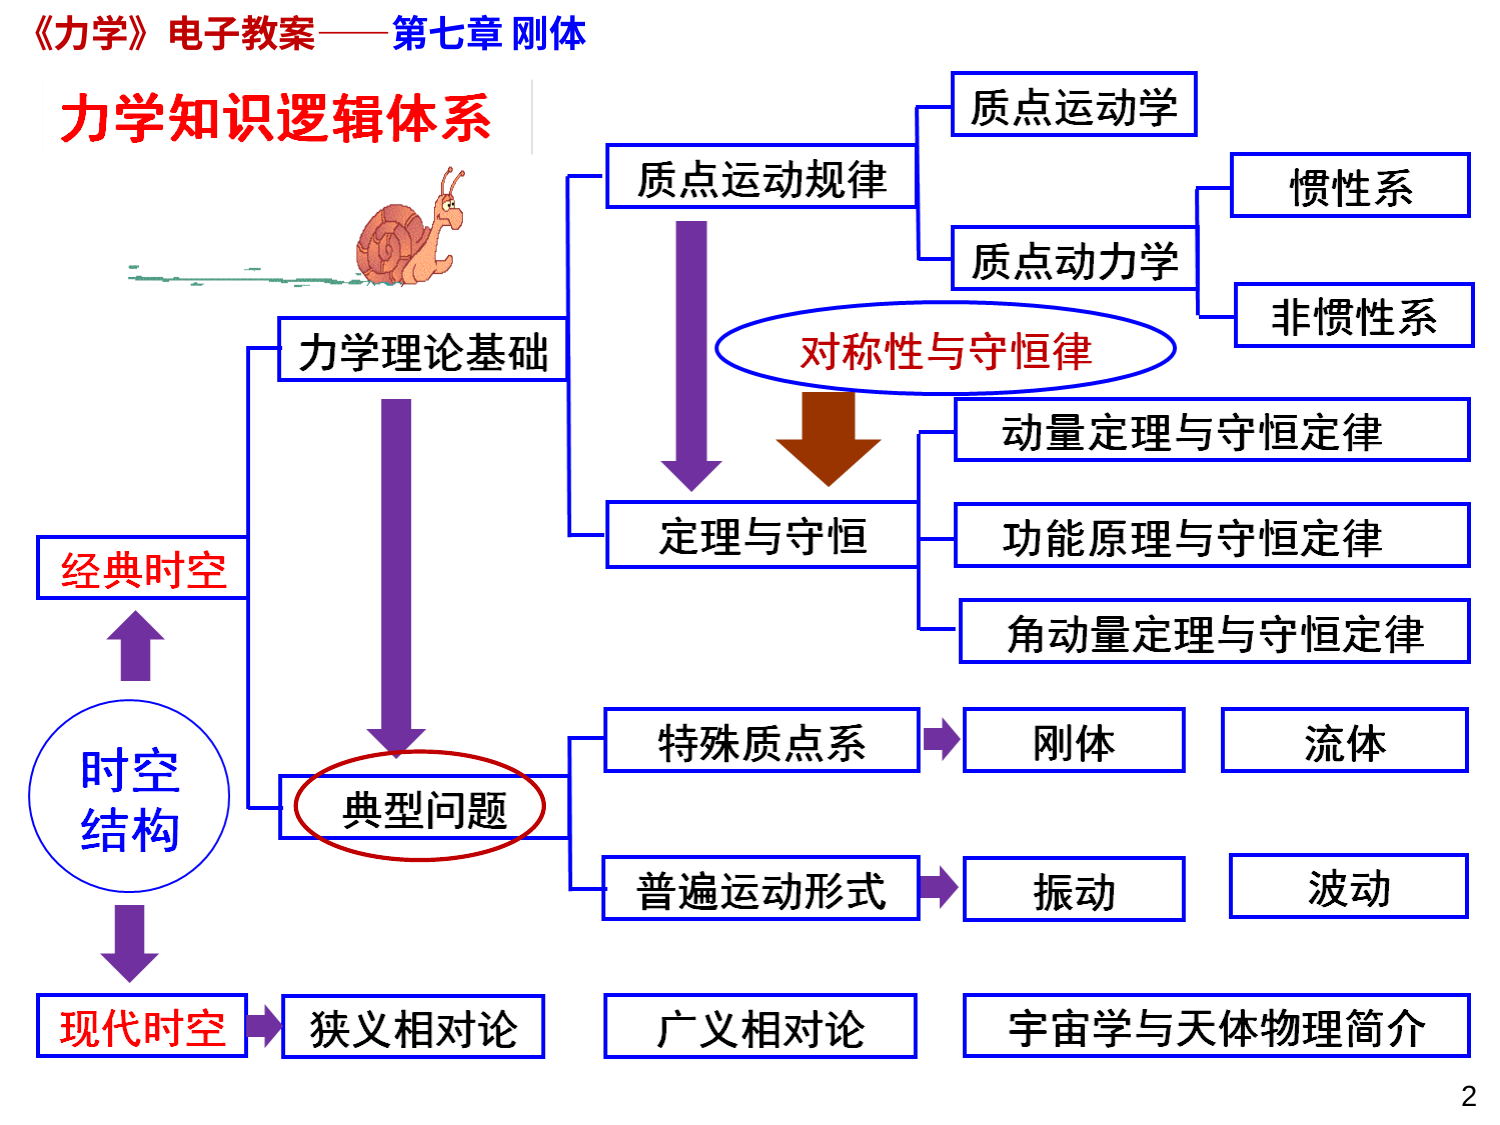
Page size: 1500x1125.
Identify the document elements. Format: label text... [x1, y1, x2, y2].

picture [24, 64, 1476, 1061]
text_box 2 [1141, 1070, 1492, 1125]
